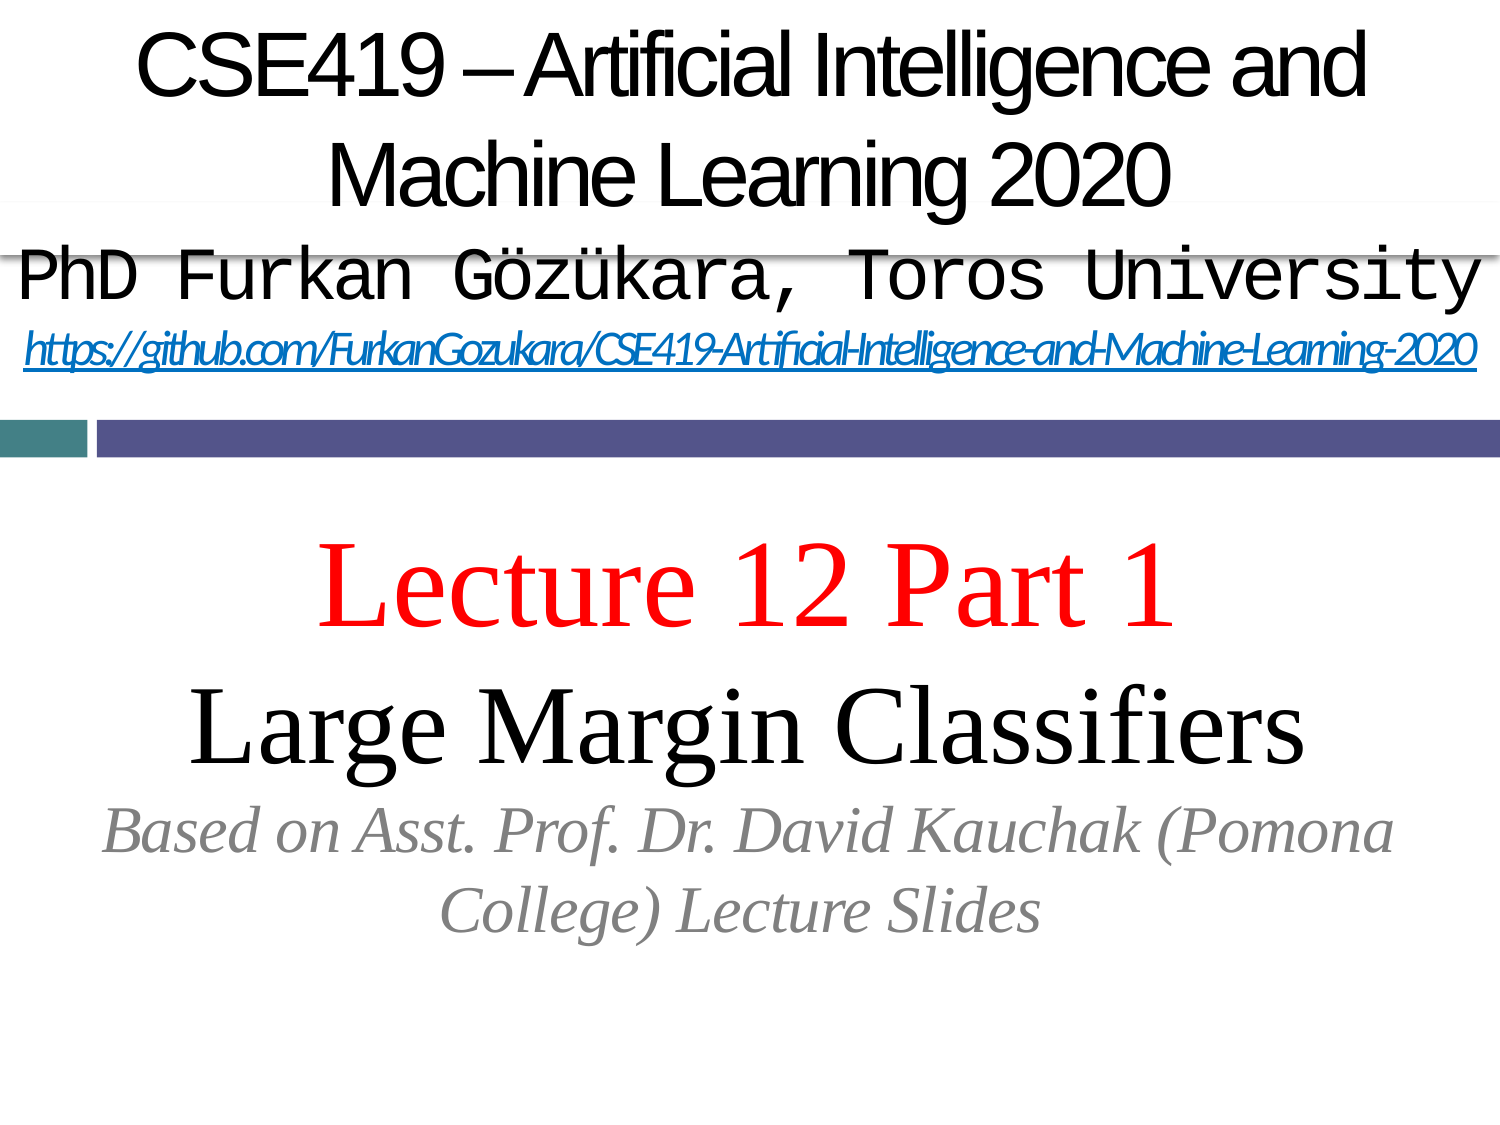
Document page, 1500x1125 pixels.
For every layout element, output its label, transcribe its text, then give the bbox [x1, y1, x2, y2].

text_box Lecture 12 Part 1 Large Margin Classifiers Based on Asst. Prof. Dr. David Kauchak (Pomona College) Lecture Slides [0, 499, 1499, 946]
text_box CSE419 – Artificial Intelligence and Machine Learning 2020 PhD Furkan Gözükara, Toros University https://github.com/FurkanGozukara/CSE419-Artificial-Intelligence-and-Machine-Learning-2020 [0, 2, 1500, 575]
